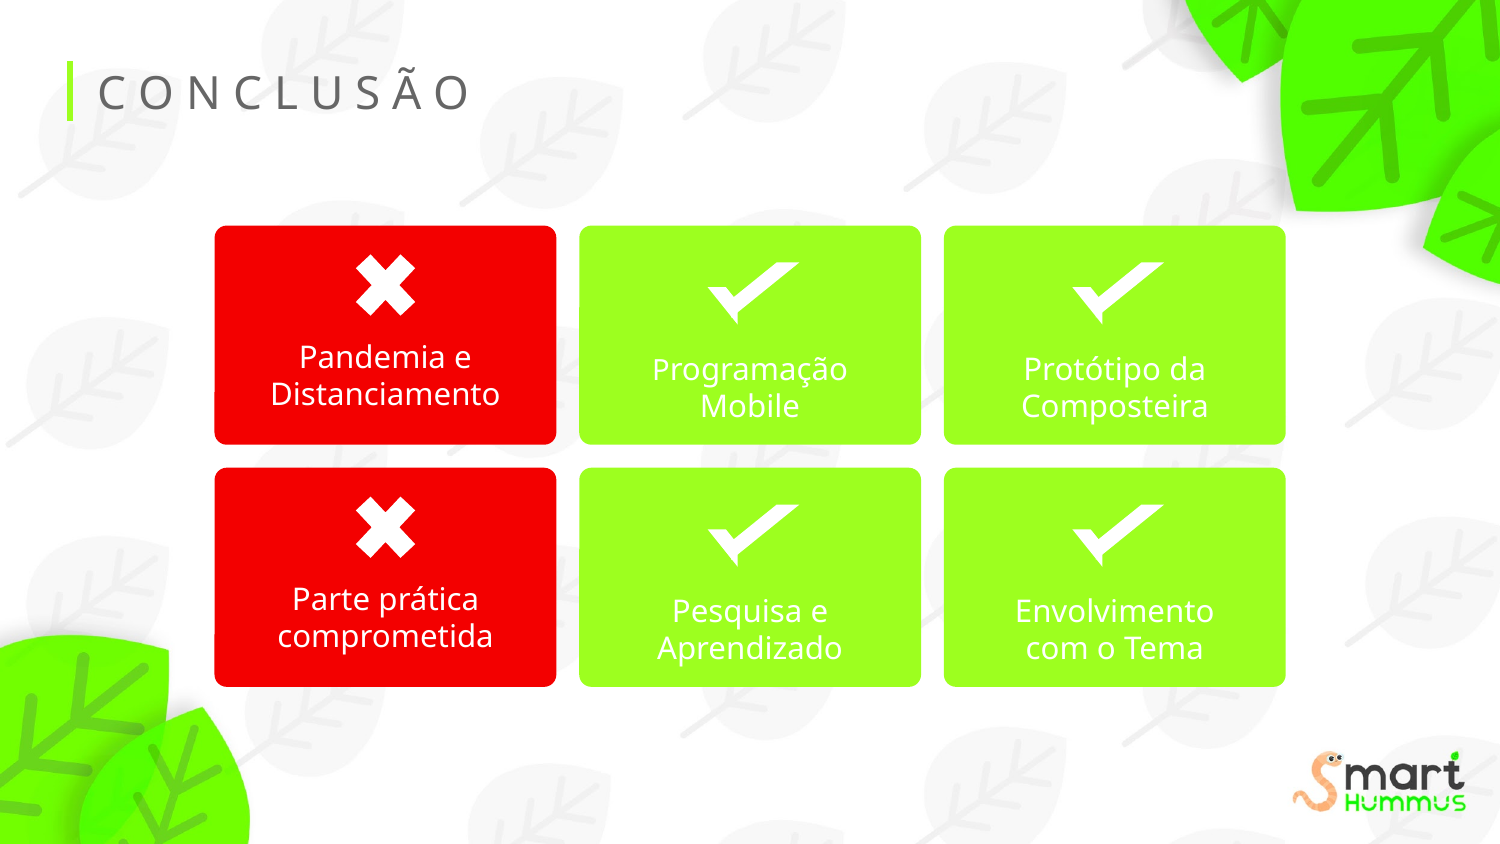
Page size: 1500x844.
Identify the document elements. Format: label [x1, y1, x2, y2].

text_box [943, 467, 1286, 702]
text_box [214, 225, 557, 448]
text_box [943, 225, 1286, 460]
text_box [579, 225, 922, 460]
text_box [214, 467, 557, 690]
picture [0, 0, 1500, 844]
text_box [579, 467, 922, 702]
